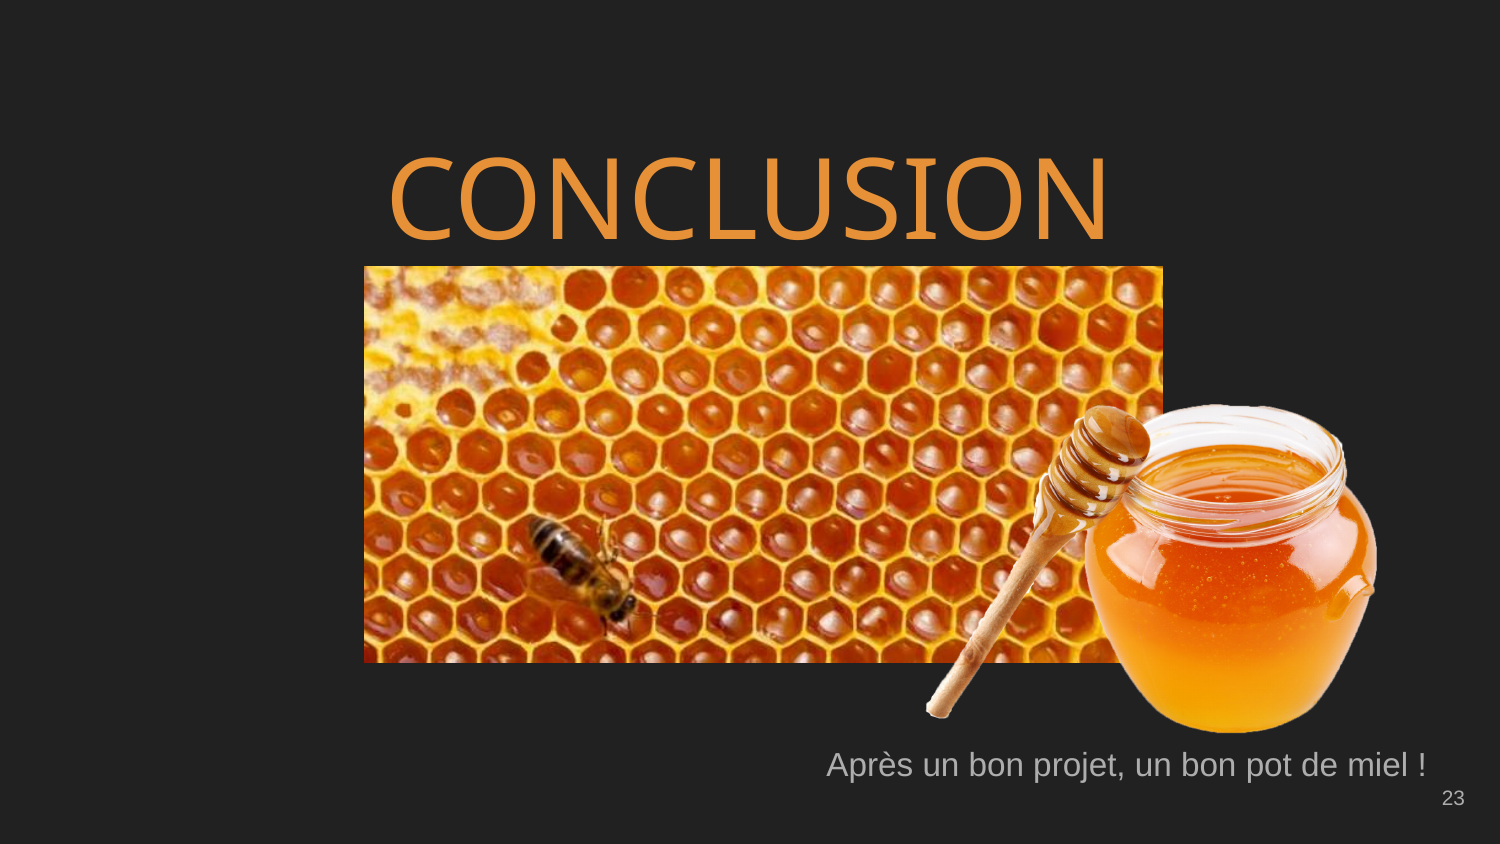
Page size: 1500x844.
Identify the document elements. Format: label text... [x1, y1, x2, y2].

picture [364, 266, 1481, 766]
title CONCLUSION [51, 0, 1449, 278]
list Après un bon projet, un bon pot de miel ! [811, 722, 1500, 844]
